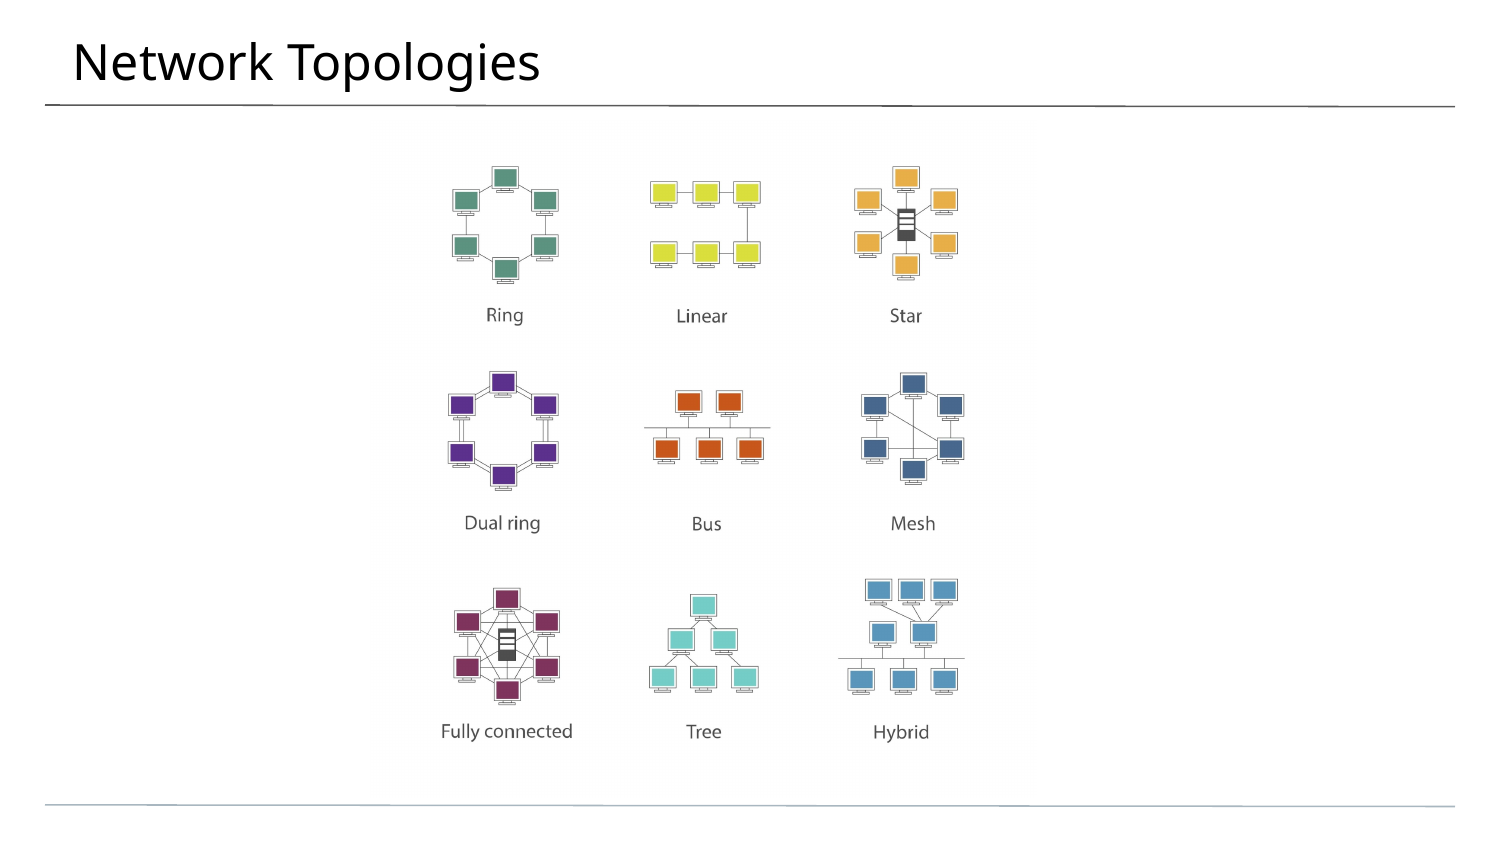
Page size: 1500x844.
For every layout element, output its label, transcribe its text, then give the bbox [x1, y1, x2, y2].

title Network Topologies [0, 0, 1500, 88]
picture [370, 119, 1037, 798]
